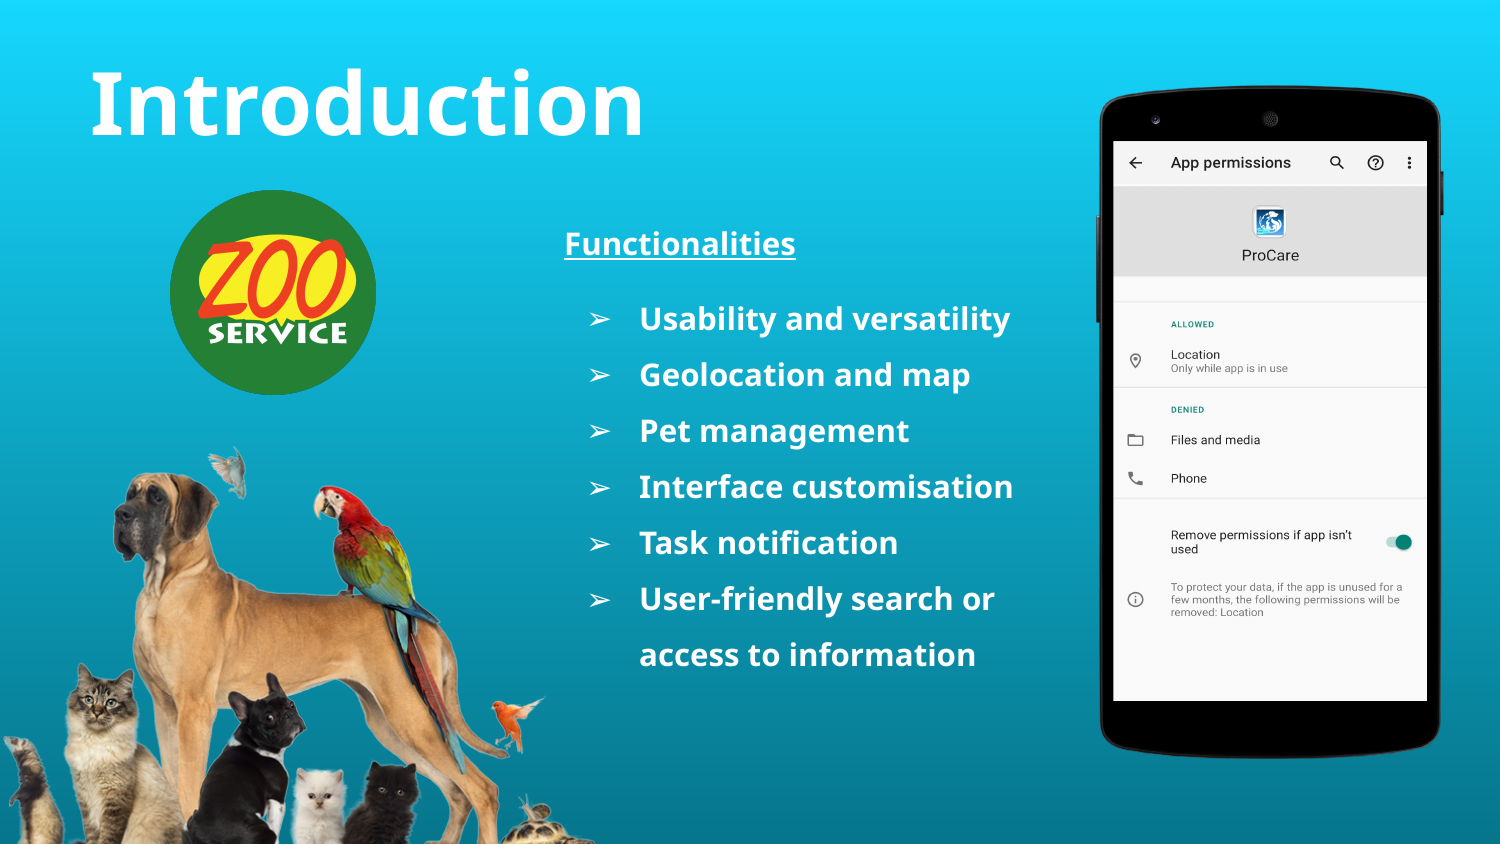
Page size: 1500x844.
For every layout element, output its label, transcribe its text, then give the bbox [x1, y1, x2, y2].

picture [0, 444, 606, 844]
picture [170, 189, 376, 396]
text_box Introduction [75, 33, 1231, 171]
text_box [1096, 84, 1444, 759]
text_box Functionalities Usability and versatility Geolocation and map Pet management Interface customisation Task notification User-friendly search or access to information [549, 190, 1077, 689]
